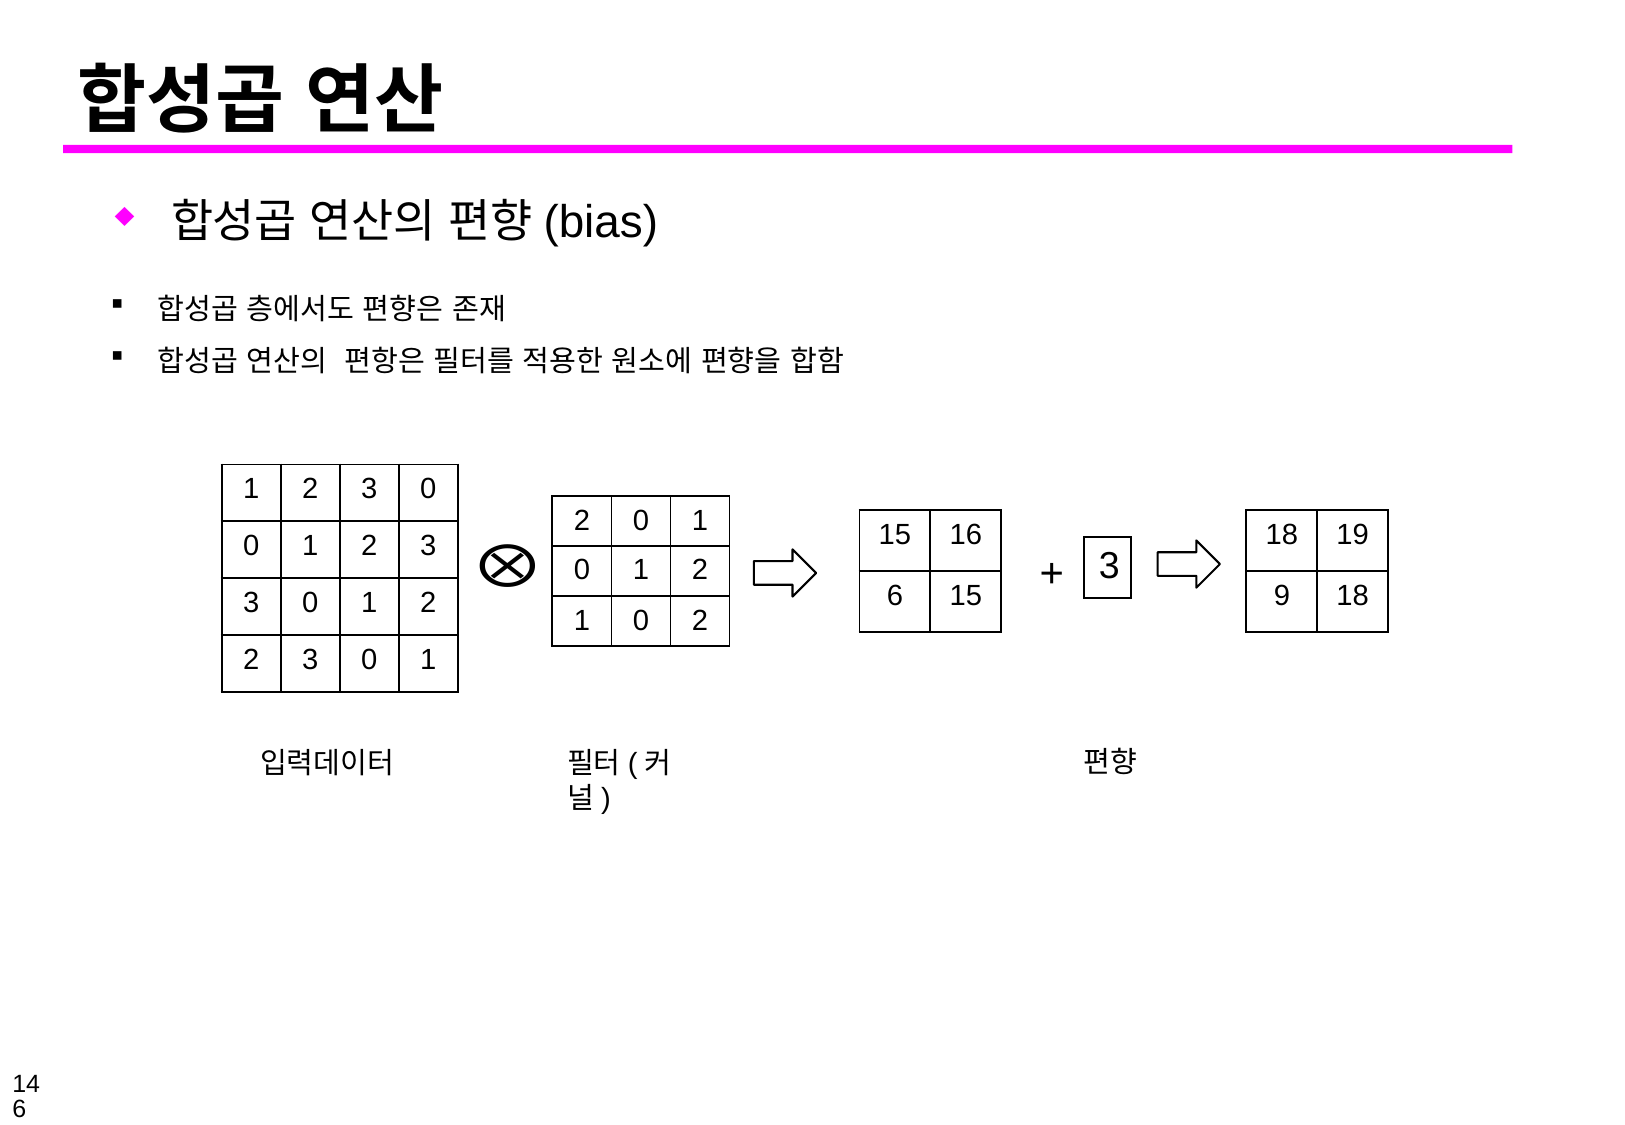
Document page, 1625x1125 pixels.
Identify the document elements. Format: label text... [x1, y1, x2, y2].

table_header 16 [931, 511, 1000, 570]
table_cell 15 [931, 572, 1000, 631]
table_header 2 [553, 497, 611, 545]
list 합성곱 연산의 편향(bias) [99, 172, 1510, 256]
text_box 입력데이터 [245, 736, 423, 787]
table_header 3 [1085, 538, 1130, 597]
table_header 1 [223, 465, 280, 520]
table_cell 0 [553, 547, 611, 595]
table_cell 6 [860, 572, 929, 631]
table_cell 1 [282, 522, 339, 577]
table_header 0 [400, 465, 457, 520]
table_cell 18 [1318, 572, 1387, 631]
table_cell 2 [223, 636, 280, 691]
table_cell 2 [341, 522, 398, 577]
text_box 필터(커널) [552, 736, 730, 822]
table_cell 0 [282, 579, 339, 634]
table_cell 1 [612, 547, 670, 595]
table_header 15 [860, 511, 929, 570]
table_header 3 [341, 465, 398, 520]
slide_number 146 [0, 1071, 69, 1094]
table_header 2 [282, 465, 339, 520]
table_cell 2 [671, 547, 729, 595]
table_header 0 [612, 497, 670, 545]
table_cell 2 [671, 597, 729, 645]
table_cell 1 [400, 636, 457, 691]
table_cell 3 [400, 522, 457, 577]
text_box [753, 549, 817, 597]
table_cell 9 [1247, 572, 1316, 631]
title 합성곱 연산 [62, 42, 1500, 149]
table_cell 1 [341, 579, 398, 634]
table_cell 0 [612, 597, 670, 645]
table_cell 1 [553, 597, 611, 645]
table_cell 2 [400, 579, 457, 634]
table_header 18 [1247, 511, 1316, 570]
table_header 19 [1318, 511, 1387, 570]
text_box 합성곱 층에서도 편향은 존재 합성곱 연산의 편항은 필터를 적용한 원소에 편향을 합함 [95, 265, 1571, 385]
table_header 1 [671, 497, 729, 545]
text_box 편향 [1069, 736, 1179, 787]
table_cell 0 [341, 636, 398, 691]
table_cell 0 [223, 522, 280, 577]
text_box [1157, 540, 1220, 588]
text_box + [1024, 538, 1061, 604]
table_cell 3 [282, 636, 339, 691]
table_cell 3 [223, 579, 280, 634]
